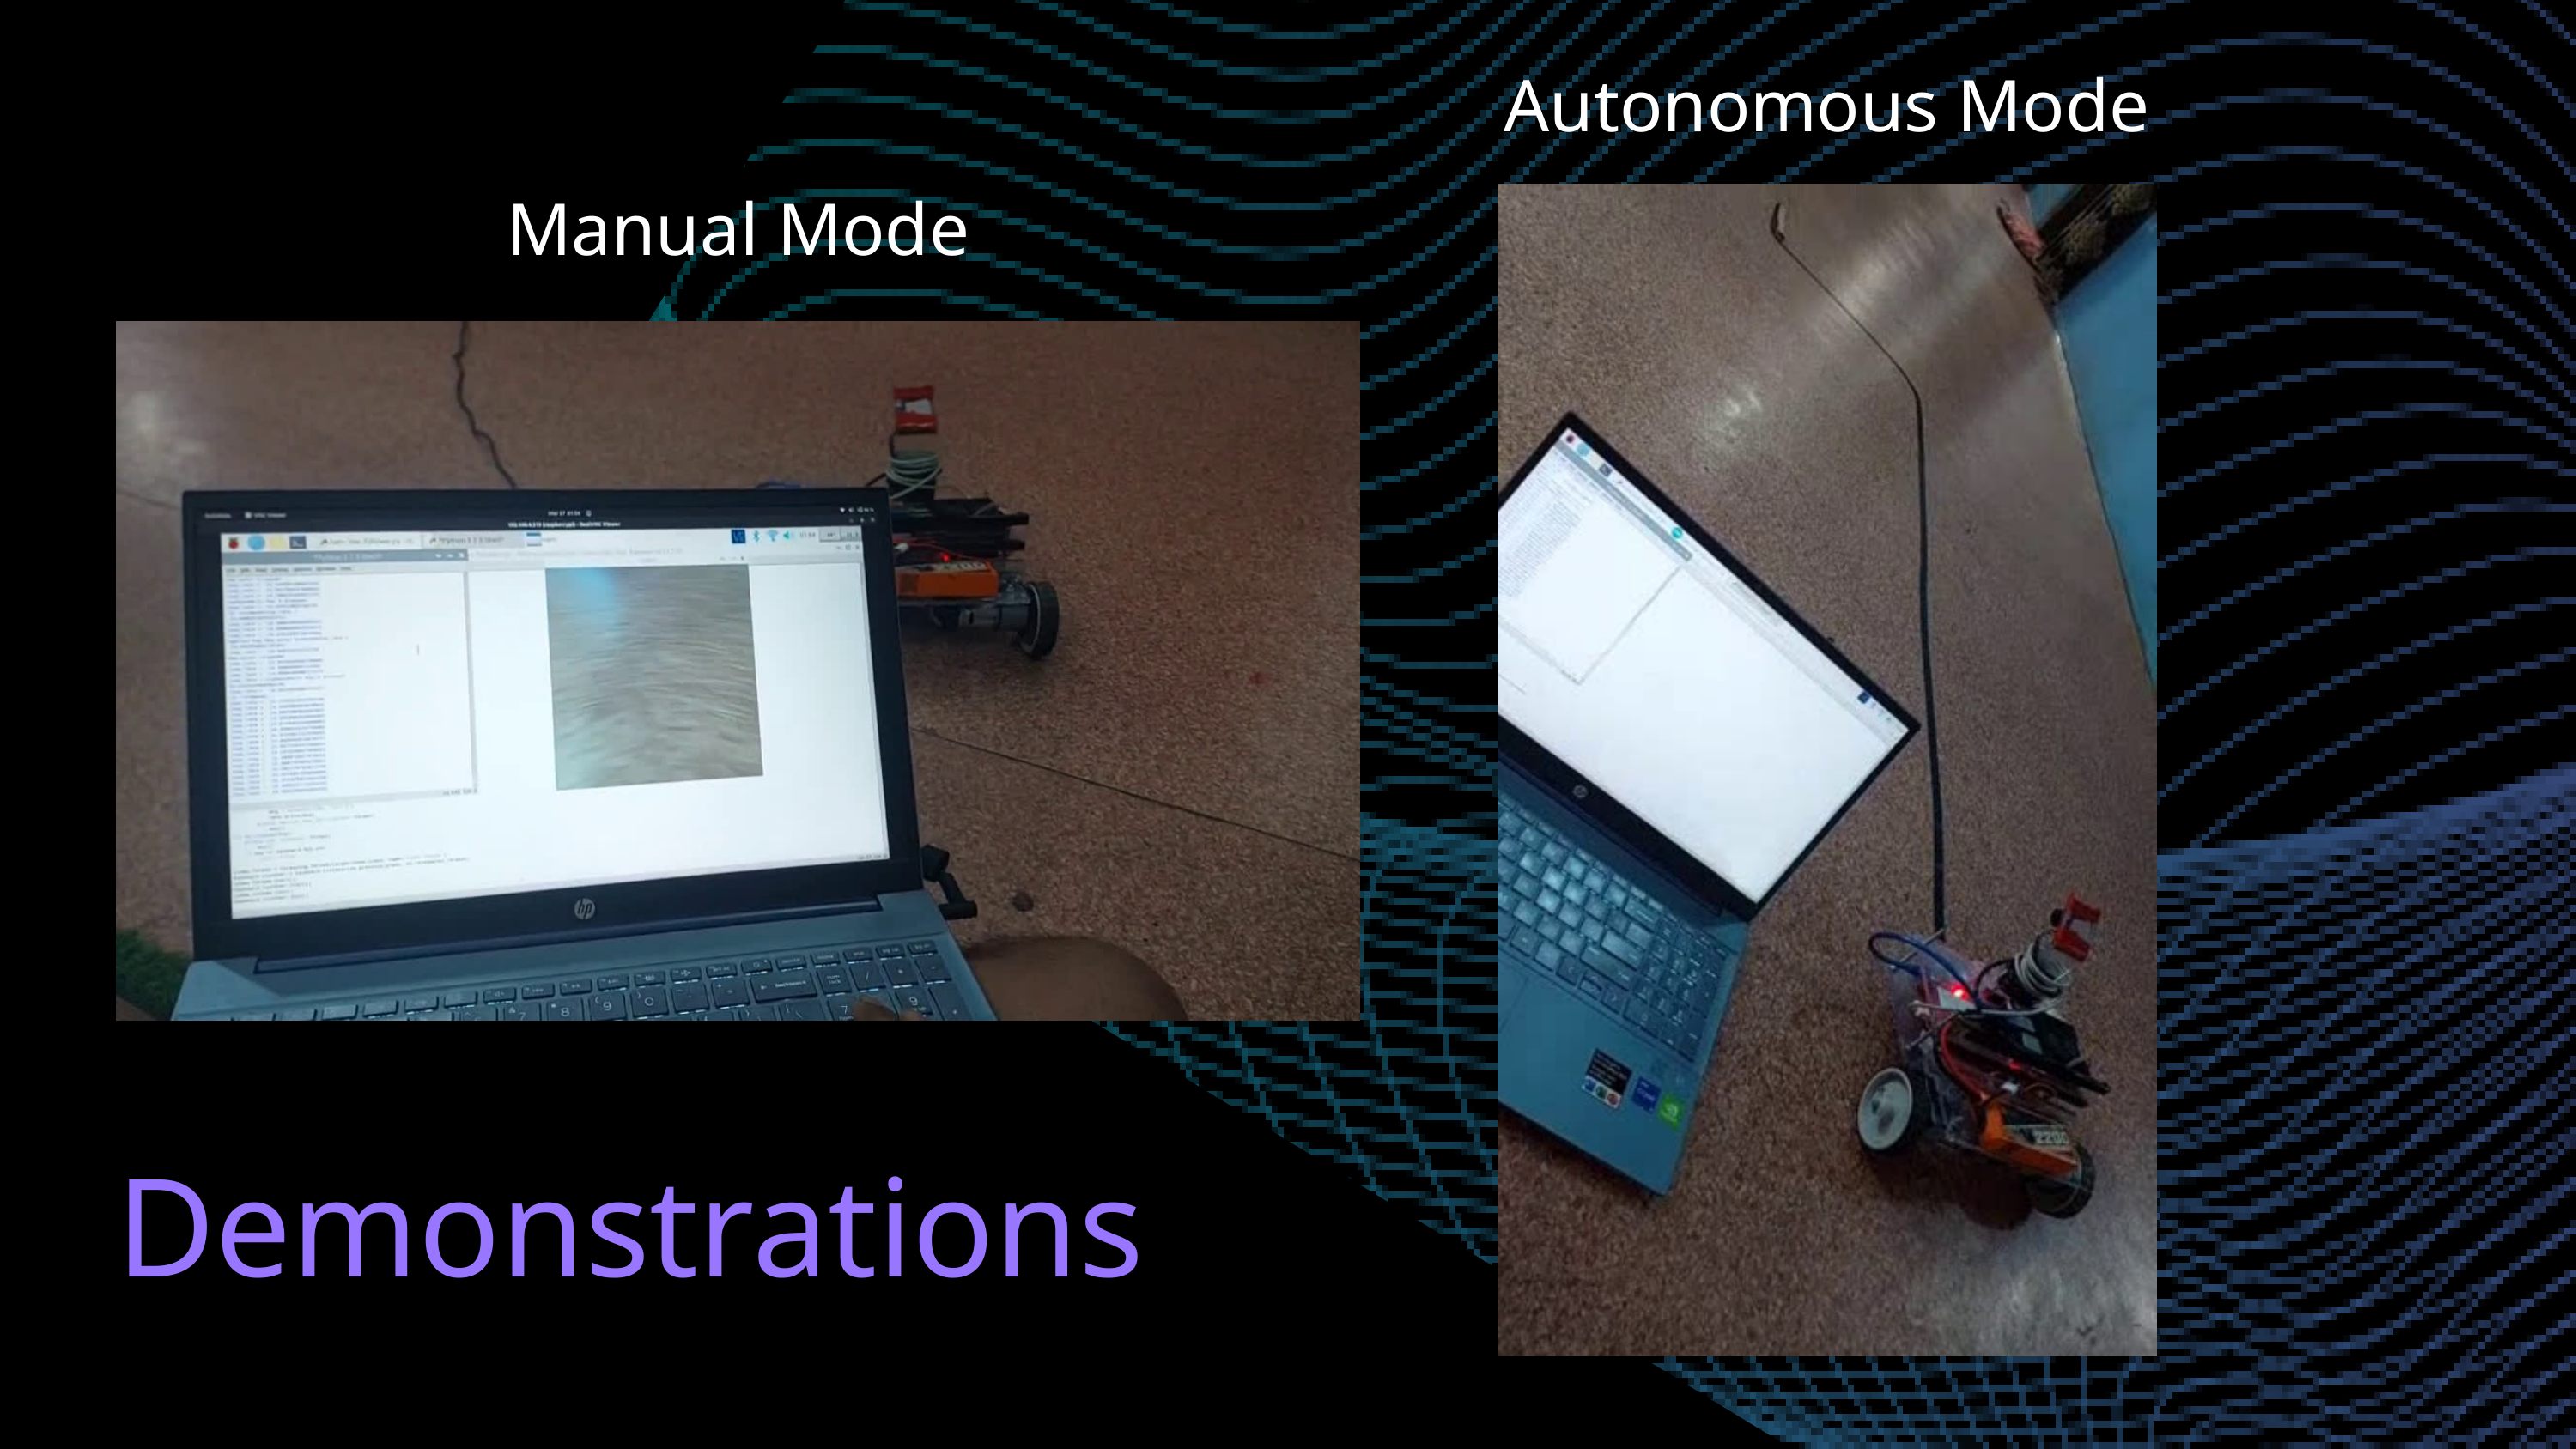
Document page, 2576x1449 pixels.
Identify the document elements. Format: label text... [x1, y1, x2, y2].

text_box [1497, 183, 2158, 1357]
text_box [115, 320, 1361, 1022]
text_box Manual Mode [450, 184, 1026, 270]
text_box Autonomous Mode [1415, 60, 2239, 147]
text_box [649, 0, 2576, 1449]
text_box Demonstrations [116, 1141, 1460, 1305]
